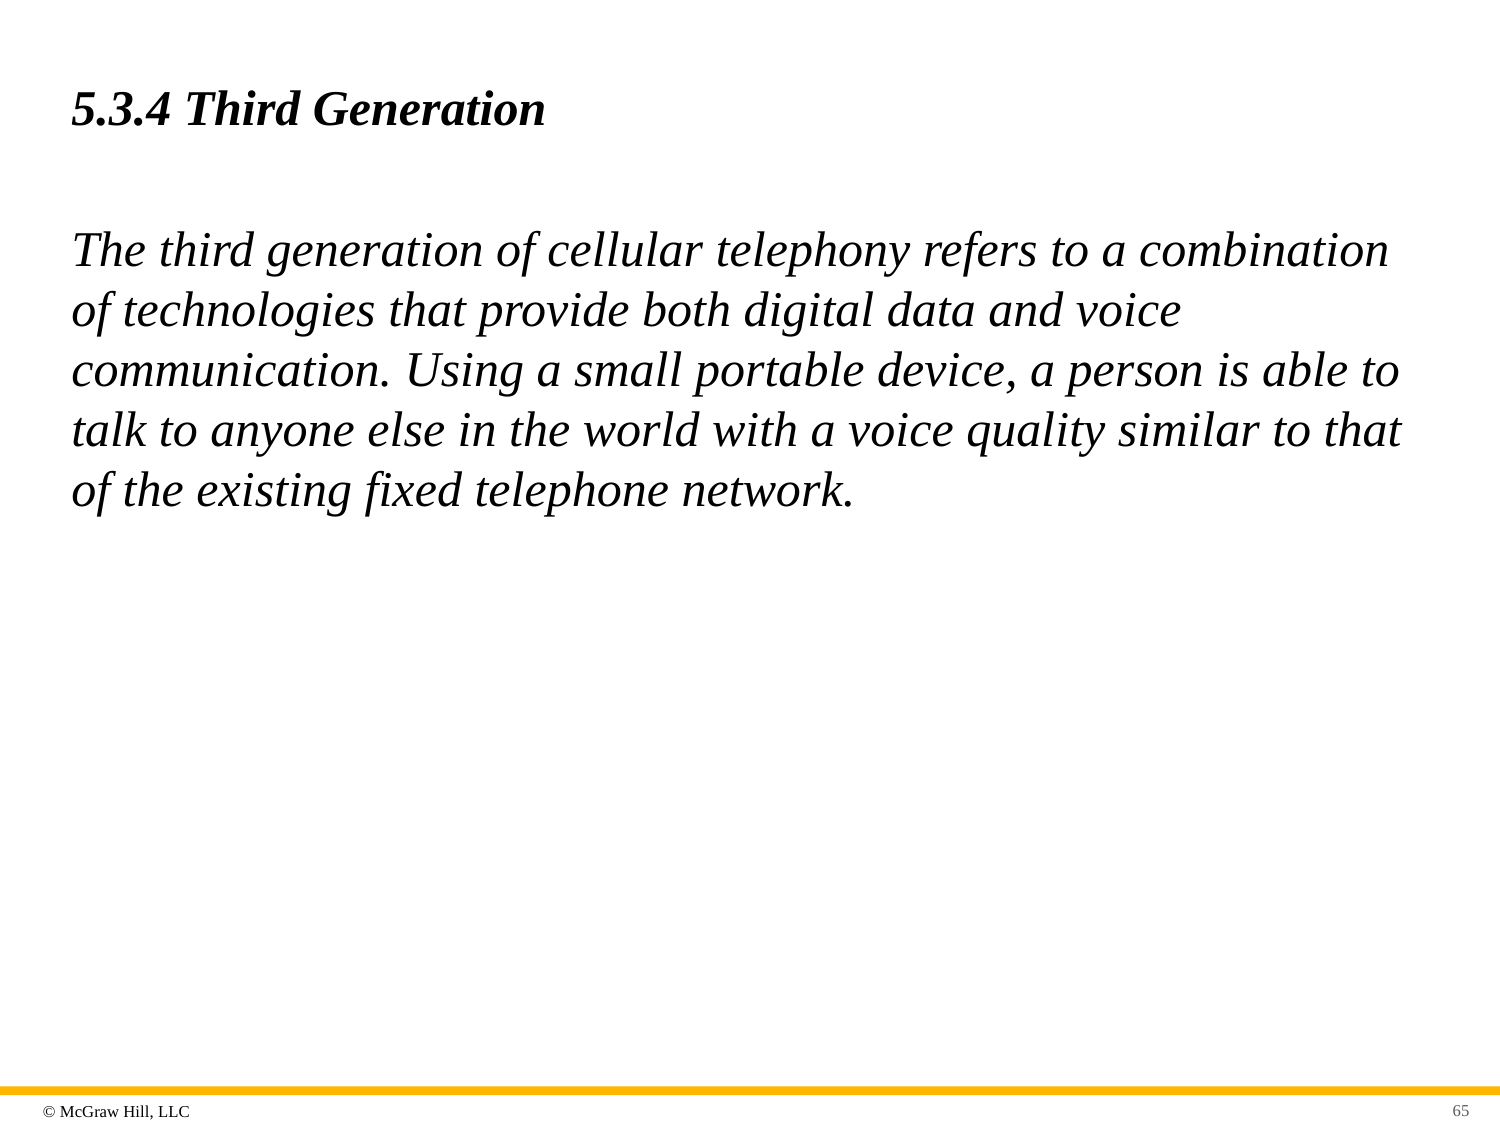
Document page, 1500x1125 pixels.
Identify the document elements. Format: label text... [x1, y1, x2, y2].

slide_number 65 [1418, 1096, 1477, 1123]
list The third generation of cellular telephony refers to a combination of technologies that provide both digital data and voice communication. Using a small portable device, a person is able to talk to anyone else in the world with a voice quality similar to that of the existing fixed telephone network. [56, 209, 1444, 1043]
title 5.3.4 Third Generation [56, 50, 1444, 162]
